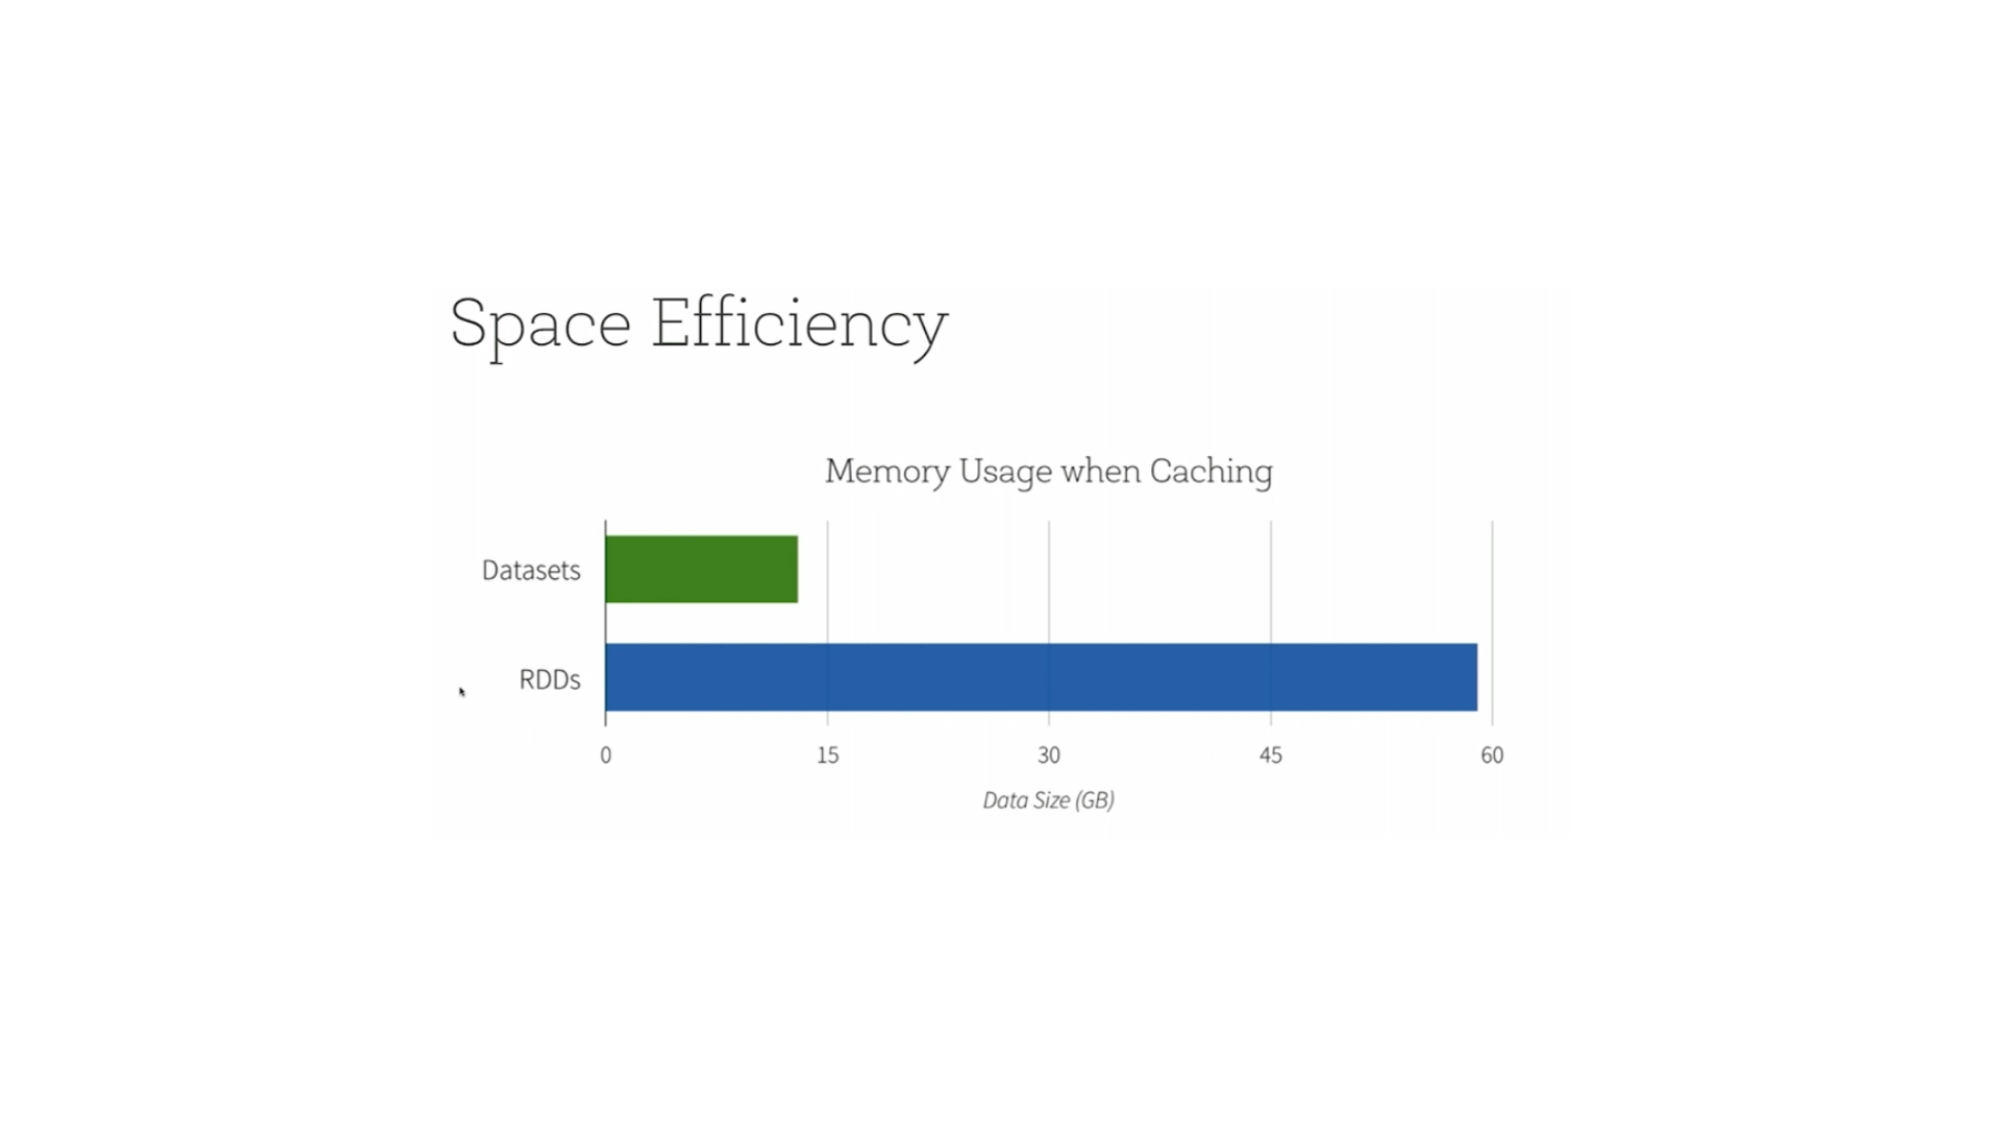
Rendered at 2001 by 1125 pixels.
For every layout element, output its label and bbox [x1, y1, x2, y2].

picture [429, 287, 1571, 838]
